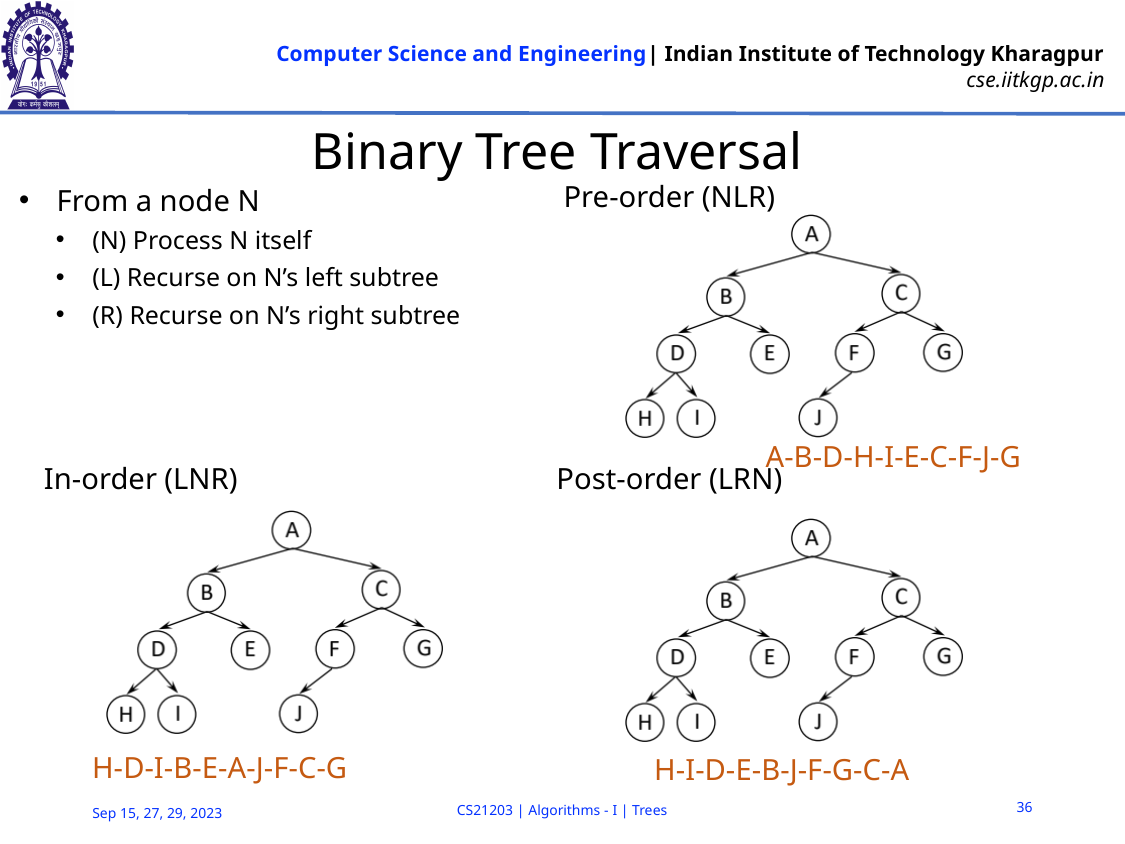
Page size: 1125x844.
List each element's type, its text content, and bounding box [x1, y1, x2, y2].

picture [103, 506, 445, 743]
picture [622, 514, 965, 751]
text_box H-I-D-E-B-J-F-G-C-A [639, 745, 966, 790]
text_box Pre-order (NLR) [548, 172, 835, 218]
text_box H-D-I-B-E-A-J-F-C-G [77, 744, 404, 789]
picture [622, 210, 965, 447]
text_box From a node N (N) Process N itself (L) Recurse on N’s left subtree (R) Recurse on N’s right subtree [4, 176, 486, 340]
title Binary Tree Traversal [35, 78, 1078, 221]
slide_number 36 [992, 785, 1048, 831]
picture [1, 1, 74, 110]
footer CS21203 | Algorithms - I | Trees [185, 787, 940, 833]
text_box In-order (LNR) [29, 454, 322, 500]
text_box A-B-D-H-I-E-C-F-J-G [750, 432, 1078, 478]
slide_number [77, 798, 274, 844]
text_box Post-order (LRN) [541, 455, 835, 501]
